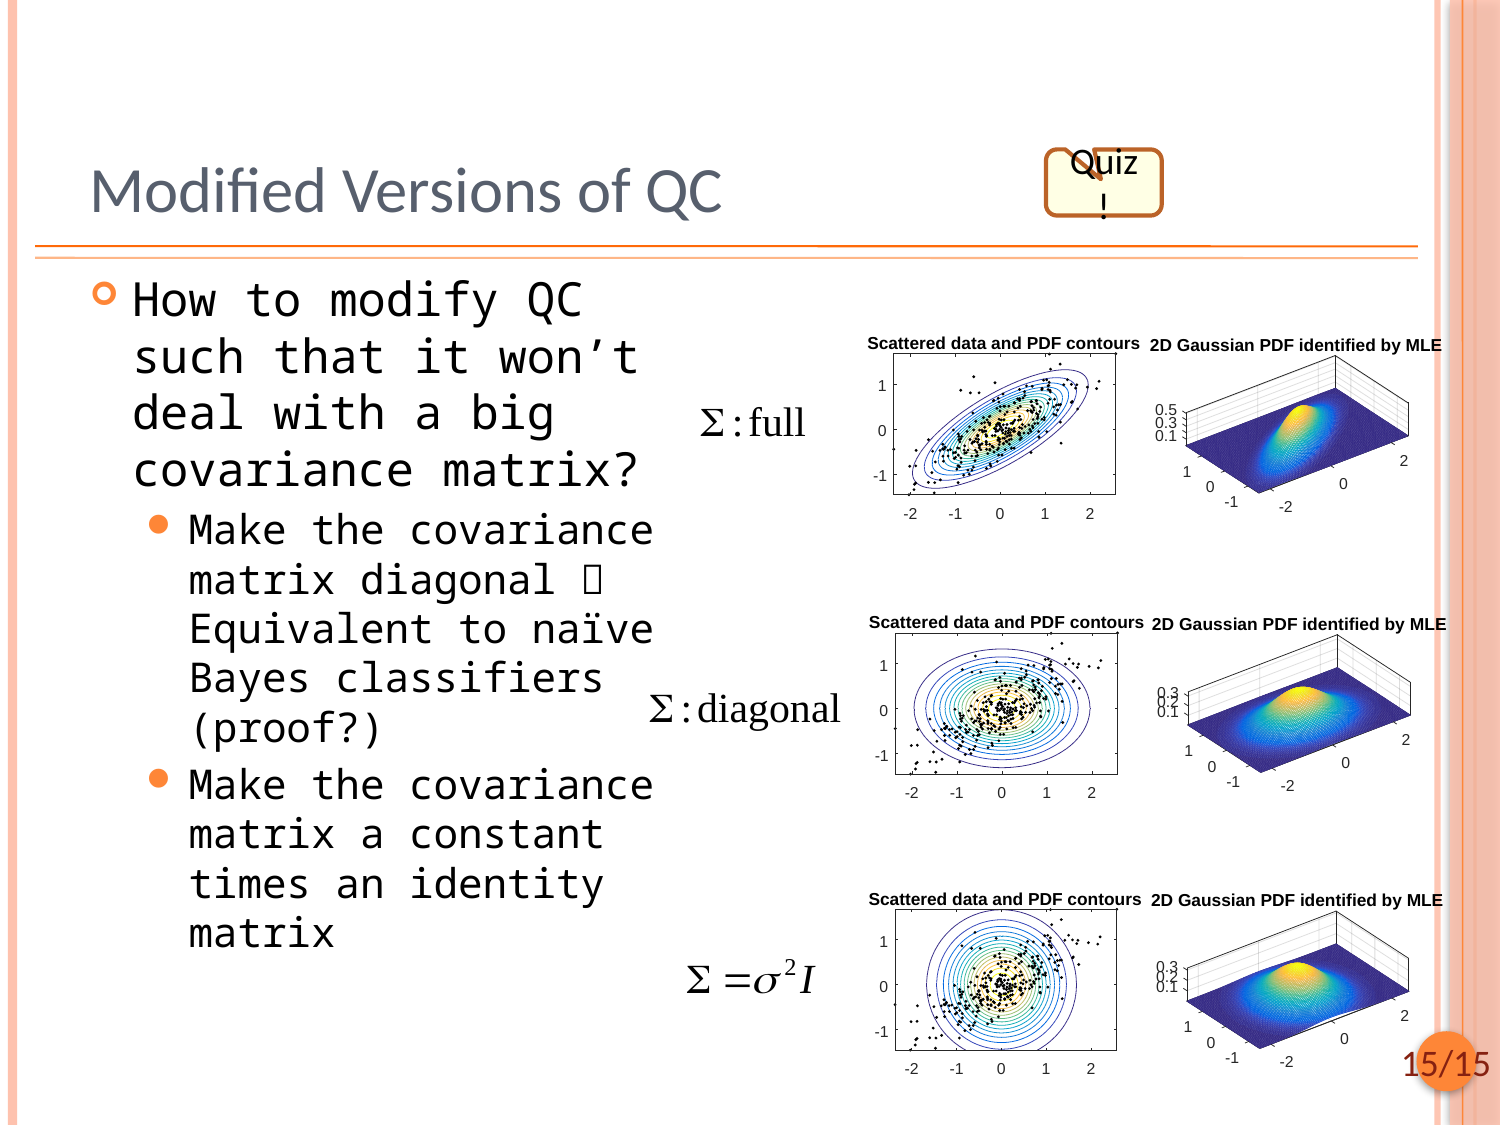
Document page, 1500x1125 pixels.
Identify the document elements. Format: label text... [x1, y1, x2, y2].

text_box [643, 684, 847, 741]
title Modified Versions of QC [75, 45, 1300, 233]
picture [807, 183, 1474, 1125]
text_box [680, 948, 825, 1005]
text_box Quiz! [1043, 147, 1164, 181]
list How to modify QC such that it won’t deal with a big covariance matrix? Make the covariance matrix diagonal  Equivalent to naïve Bayes classifiers (proof?) Make the covariance matrix a constant times an identity matrix [75, 262, 675, 1013]
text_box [694, 398, 814, 448]
